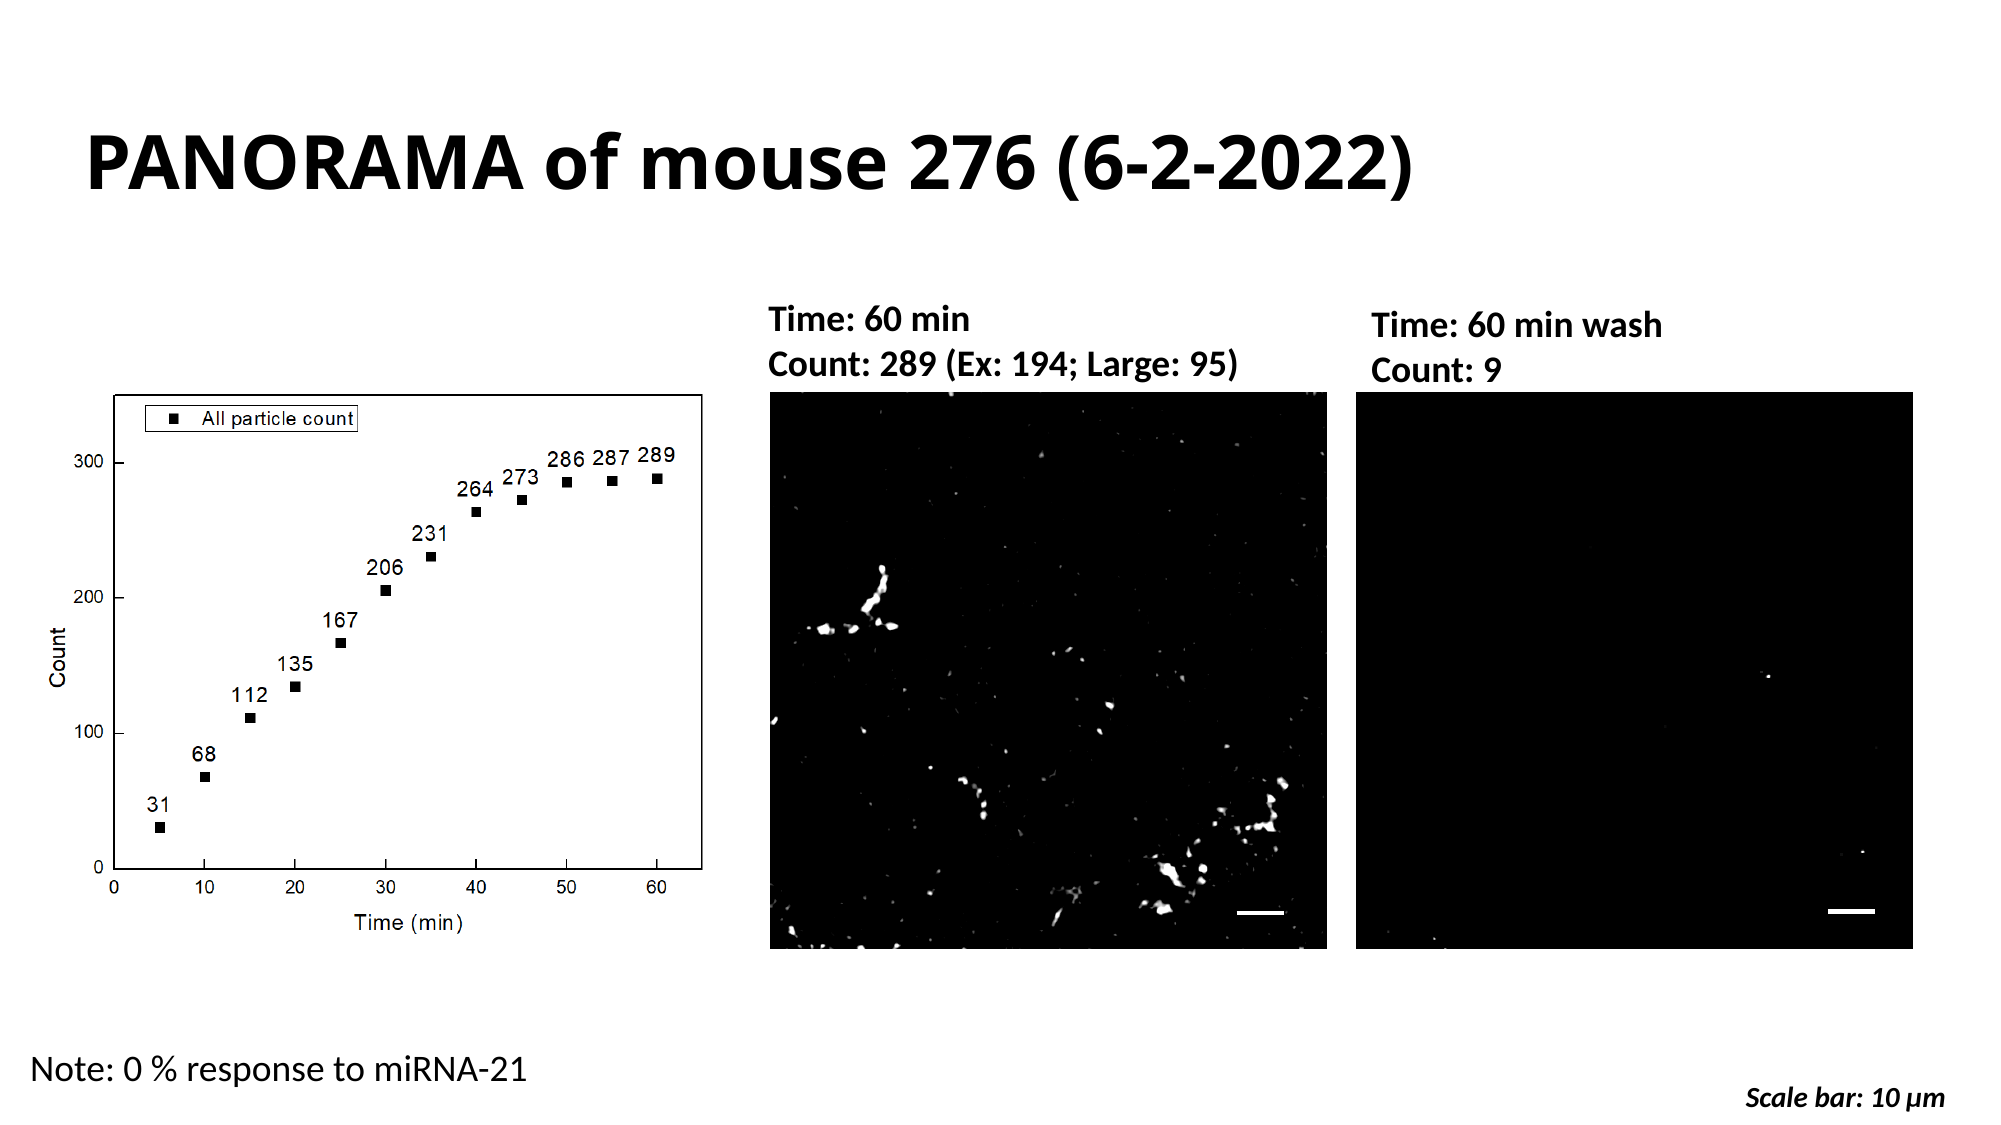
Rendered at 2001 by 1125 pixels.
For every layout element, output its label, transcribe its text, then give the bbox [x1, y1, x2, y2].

picture [770, 392, 1327, 949]
text_box Scale bar: 10 µm [1731, 1070, 2000, 1121]
text_box PANORAMA of mouse 276 (6-2-2022) [70, 82, 2000, 249]
picture [41, 392, 711, 941]
text_box Time: 60 min wash Count: 9 [1356, 292, 1858, 392]
picture [1356, 392, 1913, 949]
text_box Time: 60 min Count: 289 (Ex: 194; Large: 95) [753, 286, 1326, 391]
text_box Note: 0 % response to miRNA-21 [15, 991, 581, 1125]
